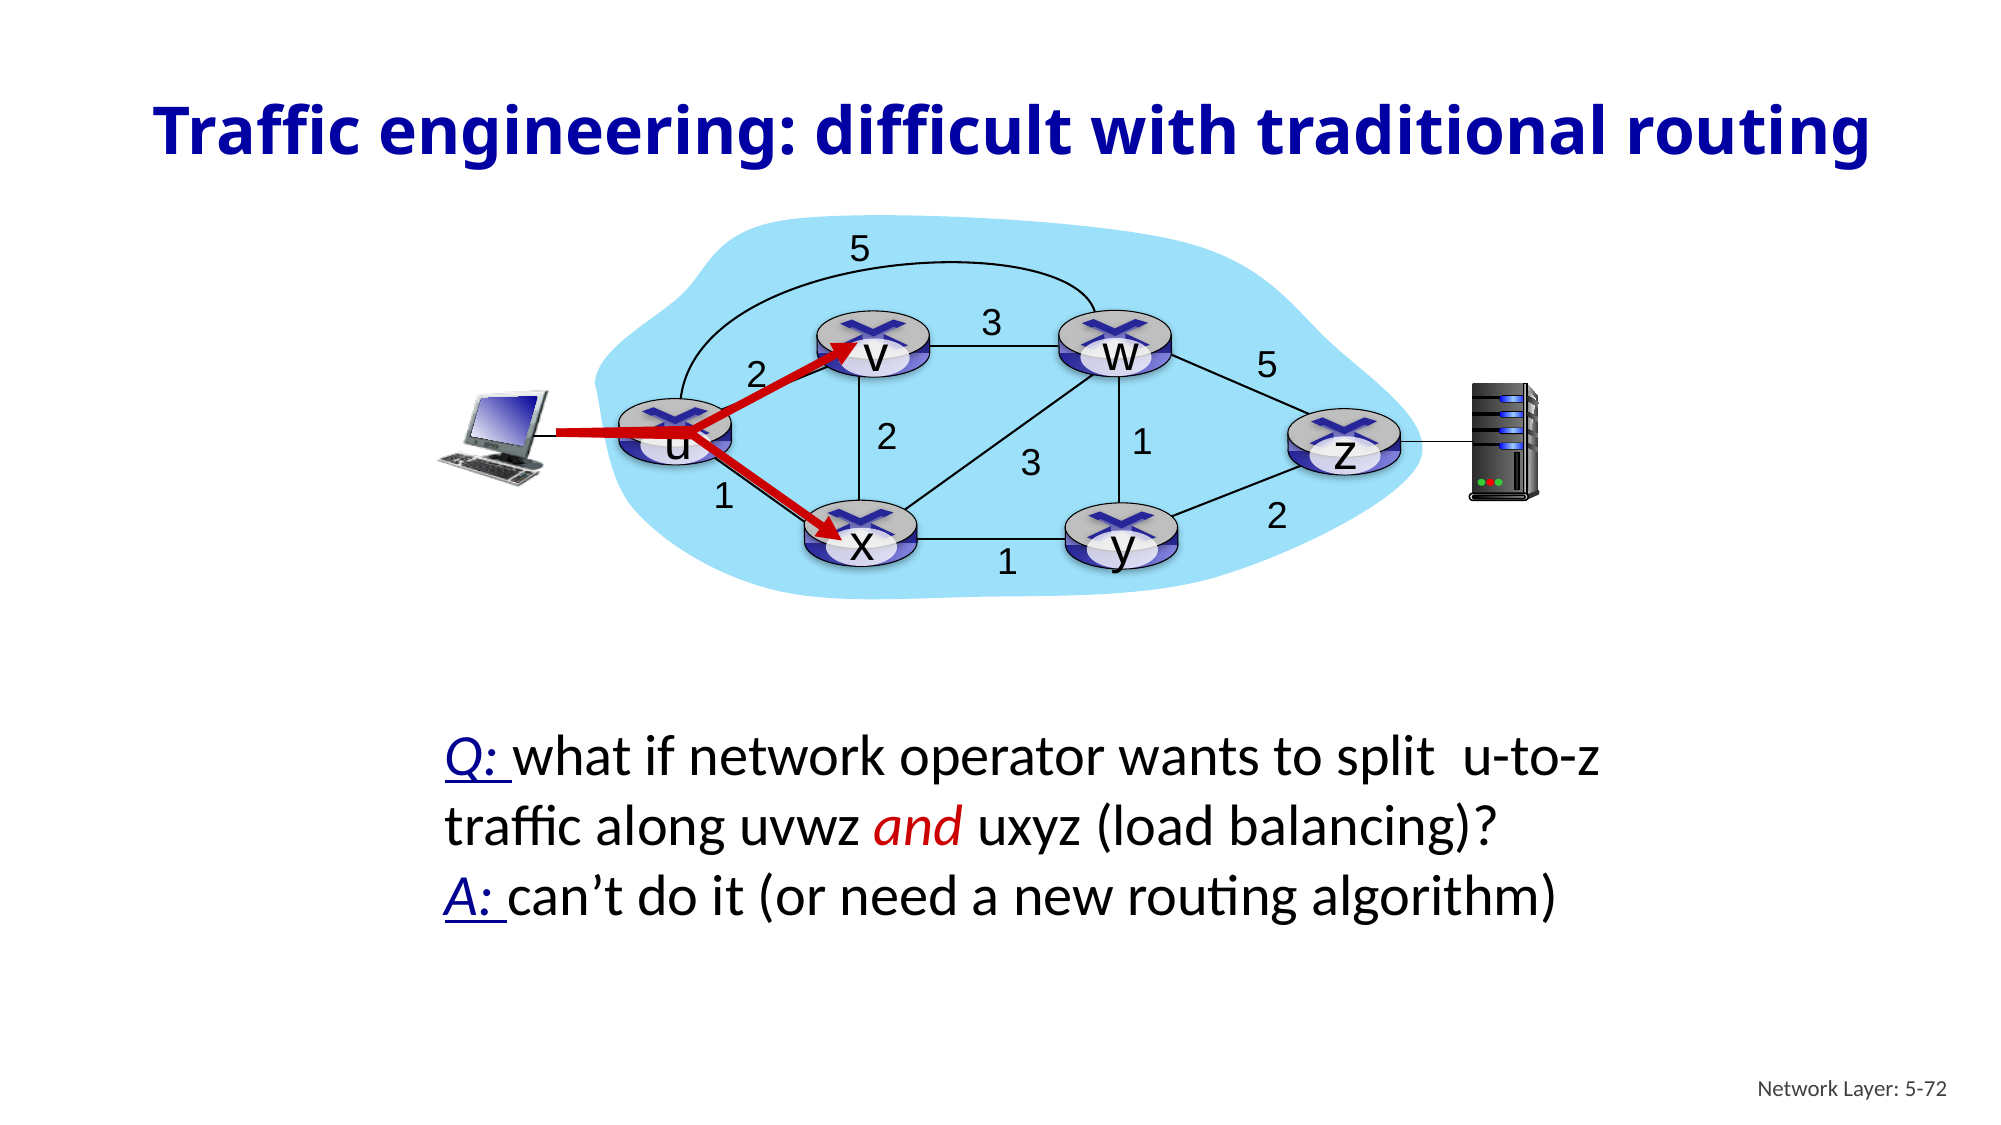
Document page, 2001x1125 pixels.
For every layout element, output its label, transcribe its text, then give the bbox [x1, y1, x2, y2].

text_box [411, 209, 1540, 604]
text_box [556, 342, 858, 541]
text_box Q: what if network operator wants to split u-to-z traffic along uvwz and uxyz (load balancing)? A: can’t do it (or need a new routing algorithm) [430, 710, 1647, 935]
title Traffic engineering: difficult with traditional routing [137, 59, 1895, 207]
slide_number Network Layer: 5-72 [1512, 1056, 1963, 1117]
